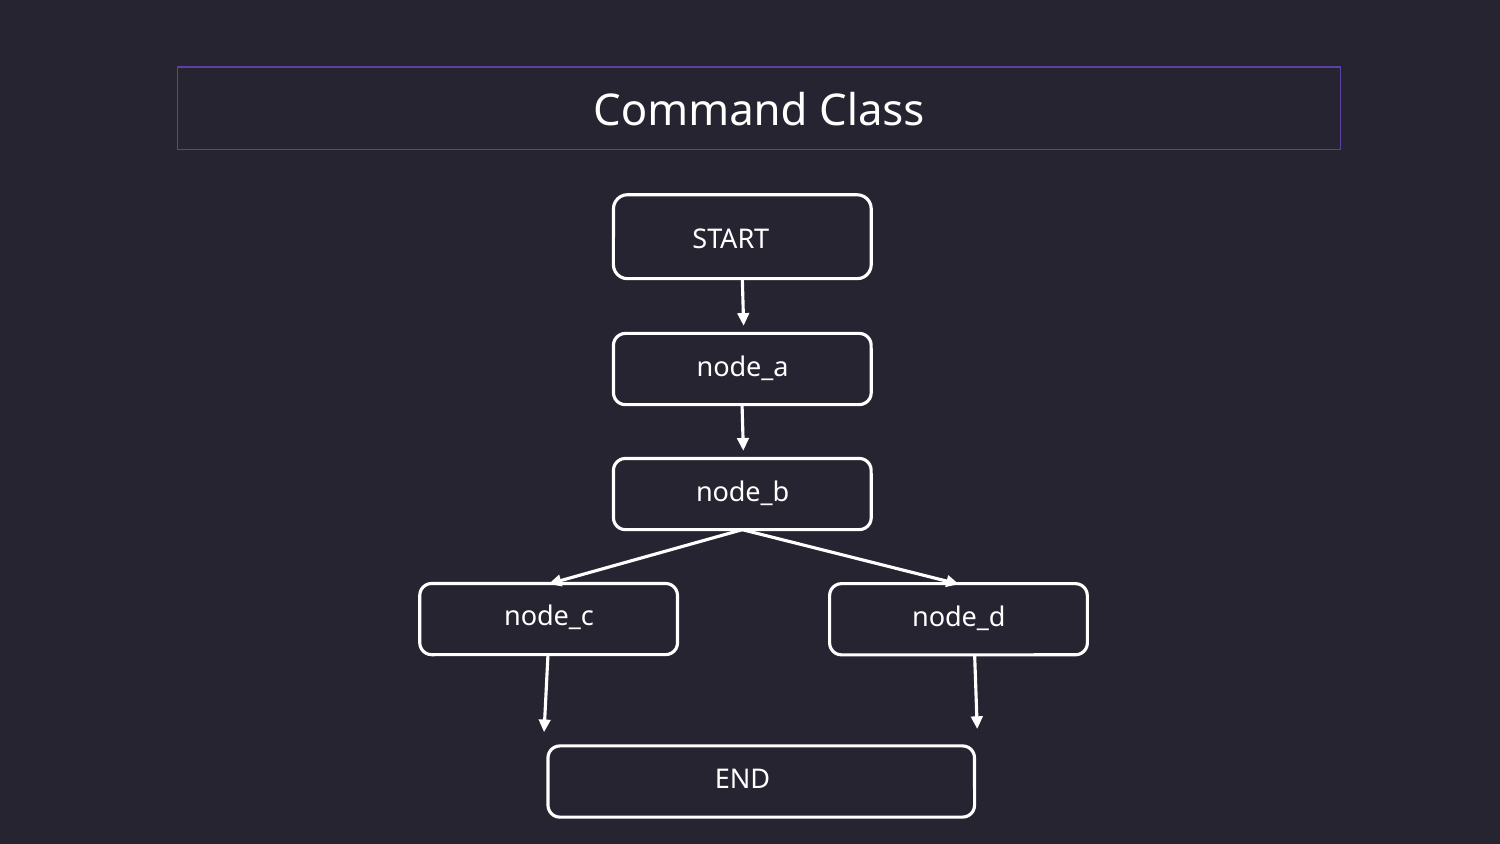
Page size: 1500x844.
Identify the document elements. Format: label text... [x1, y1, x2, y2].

text_box [613, 458, 872, 528]
text_box START [677, 205, 865, 269]
text_box [547, 745, 975, 818]
text_box [613, 194, 872, 279]
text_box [974, 654, 978, 730]
text_box node_c [428, 583, 670, 647]
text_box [543, 654, 549, 733]
text_box node_b [622, 458, 863, 522]
text_box node_a [622, 333, 863, 397]
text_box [742, 529, 959, 585]
text_box [613, 333, 872, 405]
text_box node_d [838, 584, 1079, 647]
text_box [829, 583, 1088, 655]
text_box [548, 529, 741, 585]
text_box END [622, 746, 863, 809]
text_box Command Class [177, 66, 1341, 150]
text_box [419, 584, 678, 655]
